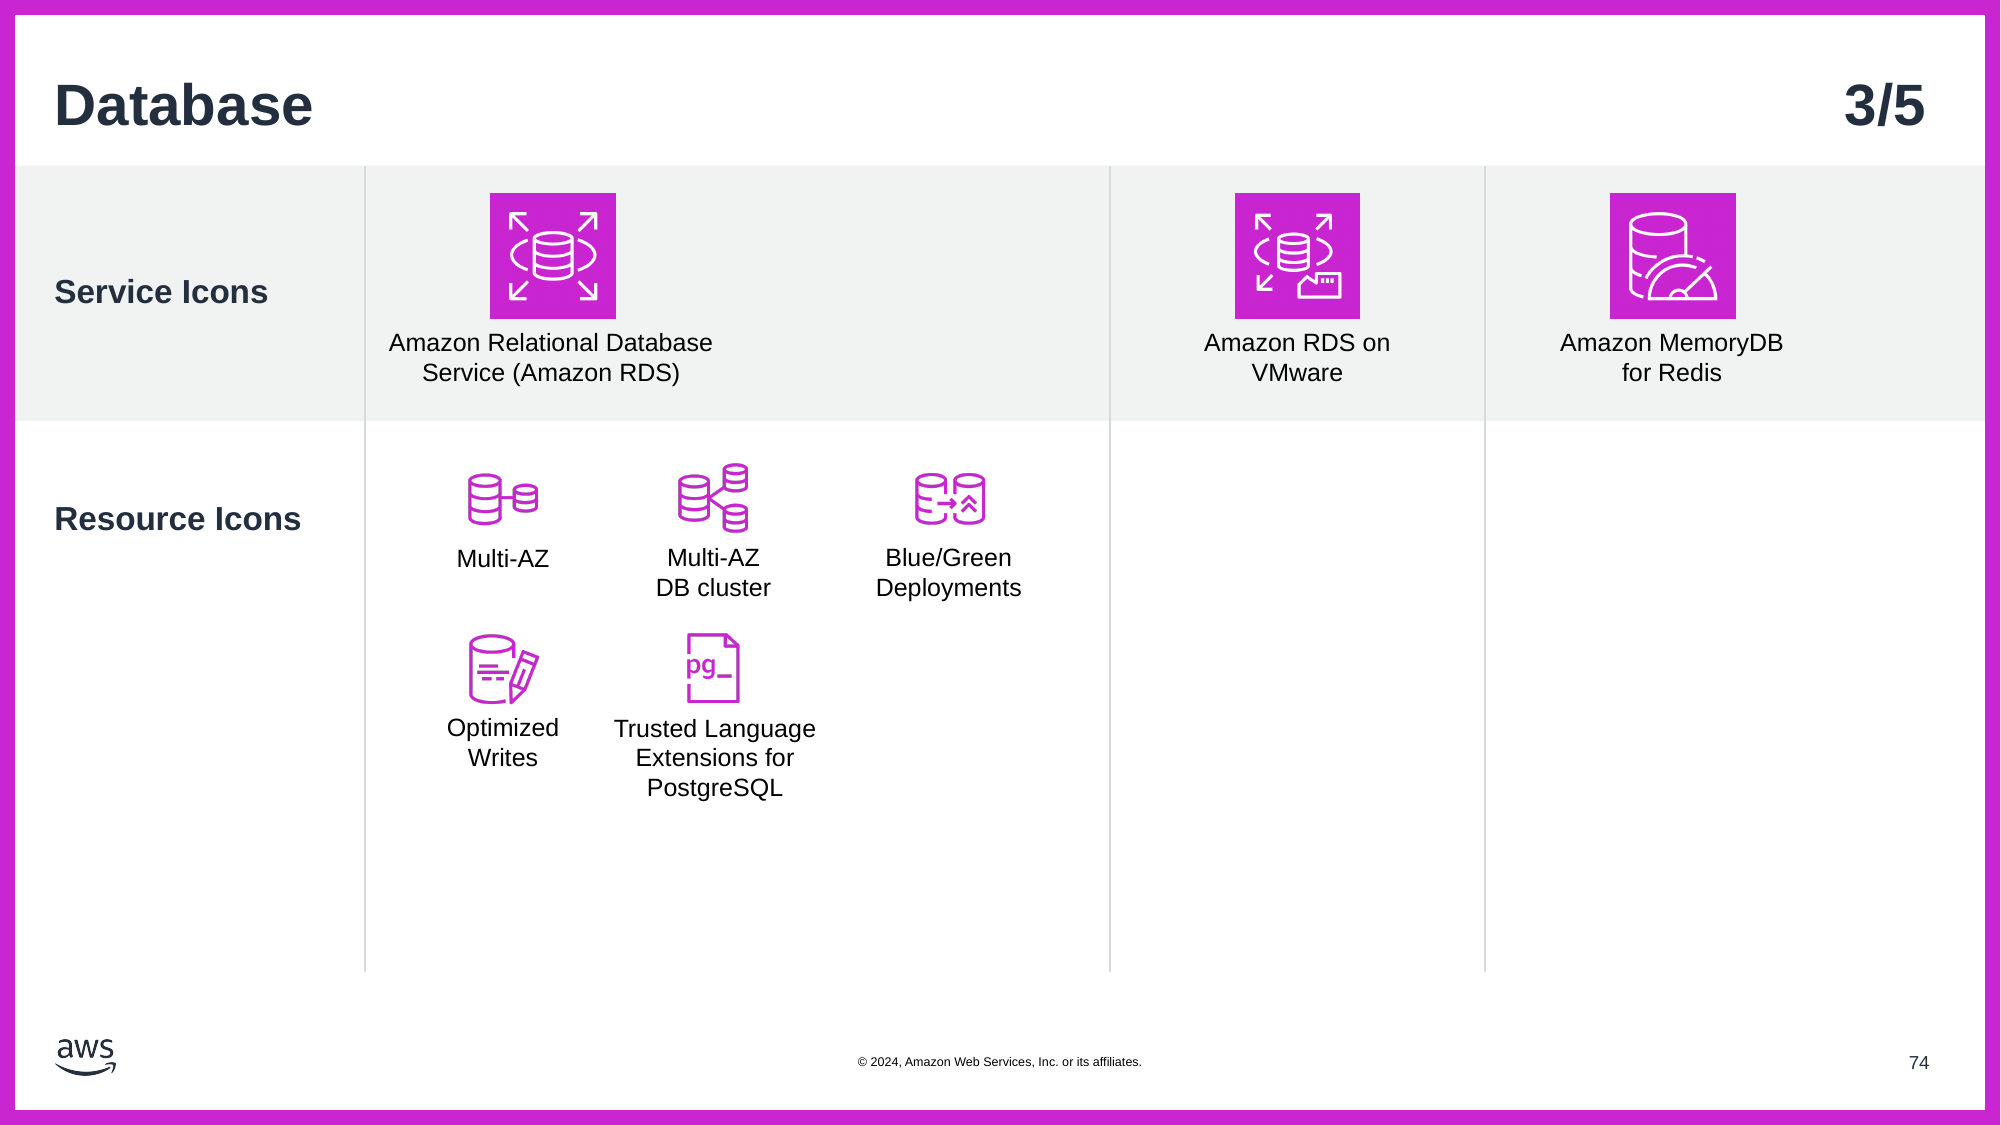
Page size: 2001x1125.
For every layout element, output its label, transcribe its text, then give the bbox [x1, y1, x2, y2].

picture [676, 630, 752, 706]
title Database 3/5 [39, 59, 1945, 153]
text_box Amazon MemoryDB for Redis [1535, 319, 1809, 394]
text_box Amazon Relational Database Service (Amazon RDS) [367, 319, 736, 394]
picture [1234, 193, 1361, 319]
picture [675, 460, 751, 536]
text_box Blue/Green Deployments [850, 534, 1048, 610]
text_box Multi-AZ [417, 534, 589, 580]
picture [55, 1039, 116, 1076]
picture [490, 193, 616, 319]
text_box Amazon RDS on VMware [1111, 319, 1484, 394]
slide_number 74 [1494, 1031, 1945, 1092]
picture [465, 461, 541, 537]
picture [466, 631, 542, 707]
picture [912, 460, 988, 536]
text_box Optimized Writes [417, 704, 589, 780]
text_box Trusted Language Extensions for PostgreSQL [594, 704, 836, 810]
footer © 2024, Amazon Web Services, Inc. or its affiliates. [662, 1031, 1338, 1092]
text_box Multi-AZ DB cluster [632, 534, 795, 610]
picture [1610, 193, 1736, 319]
